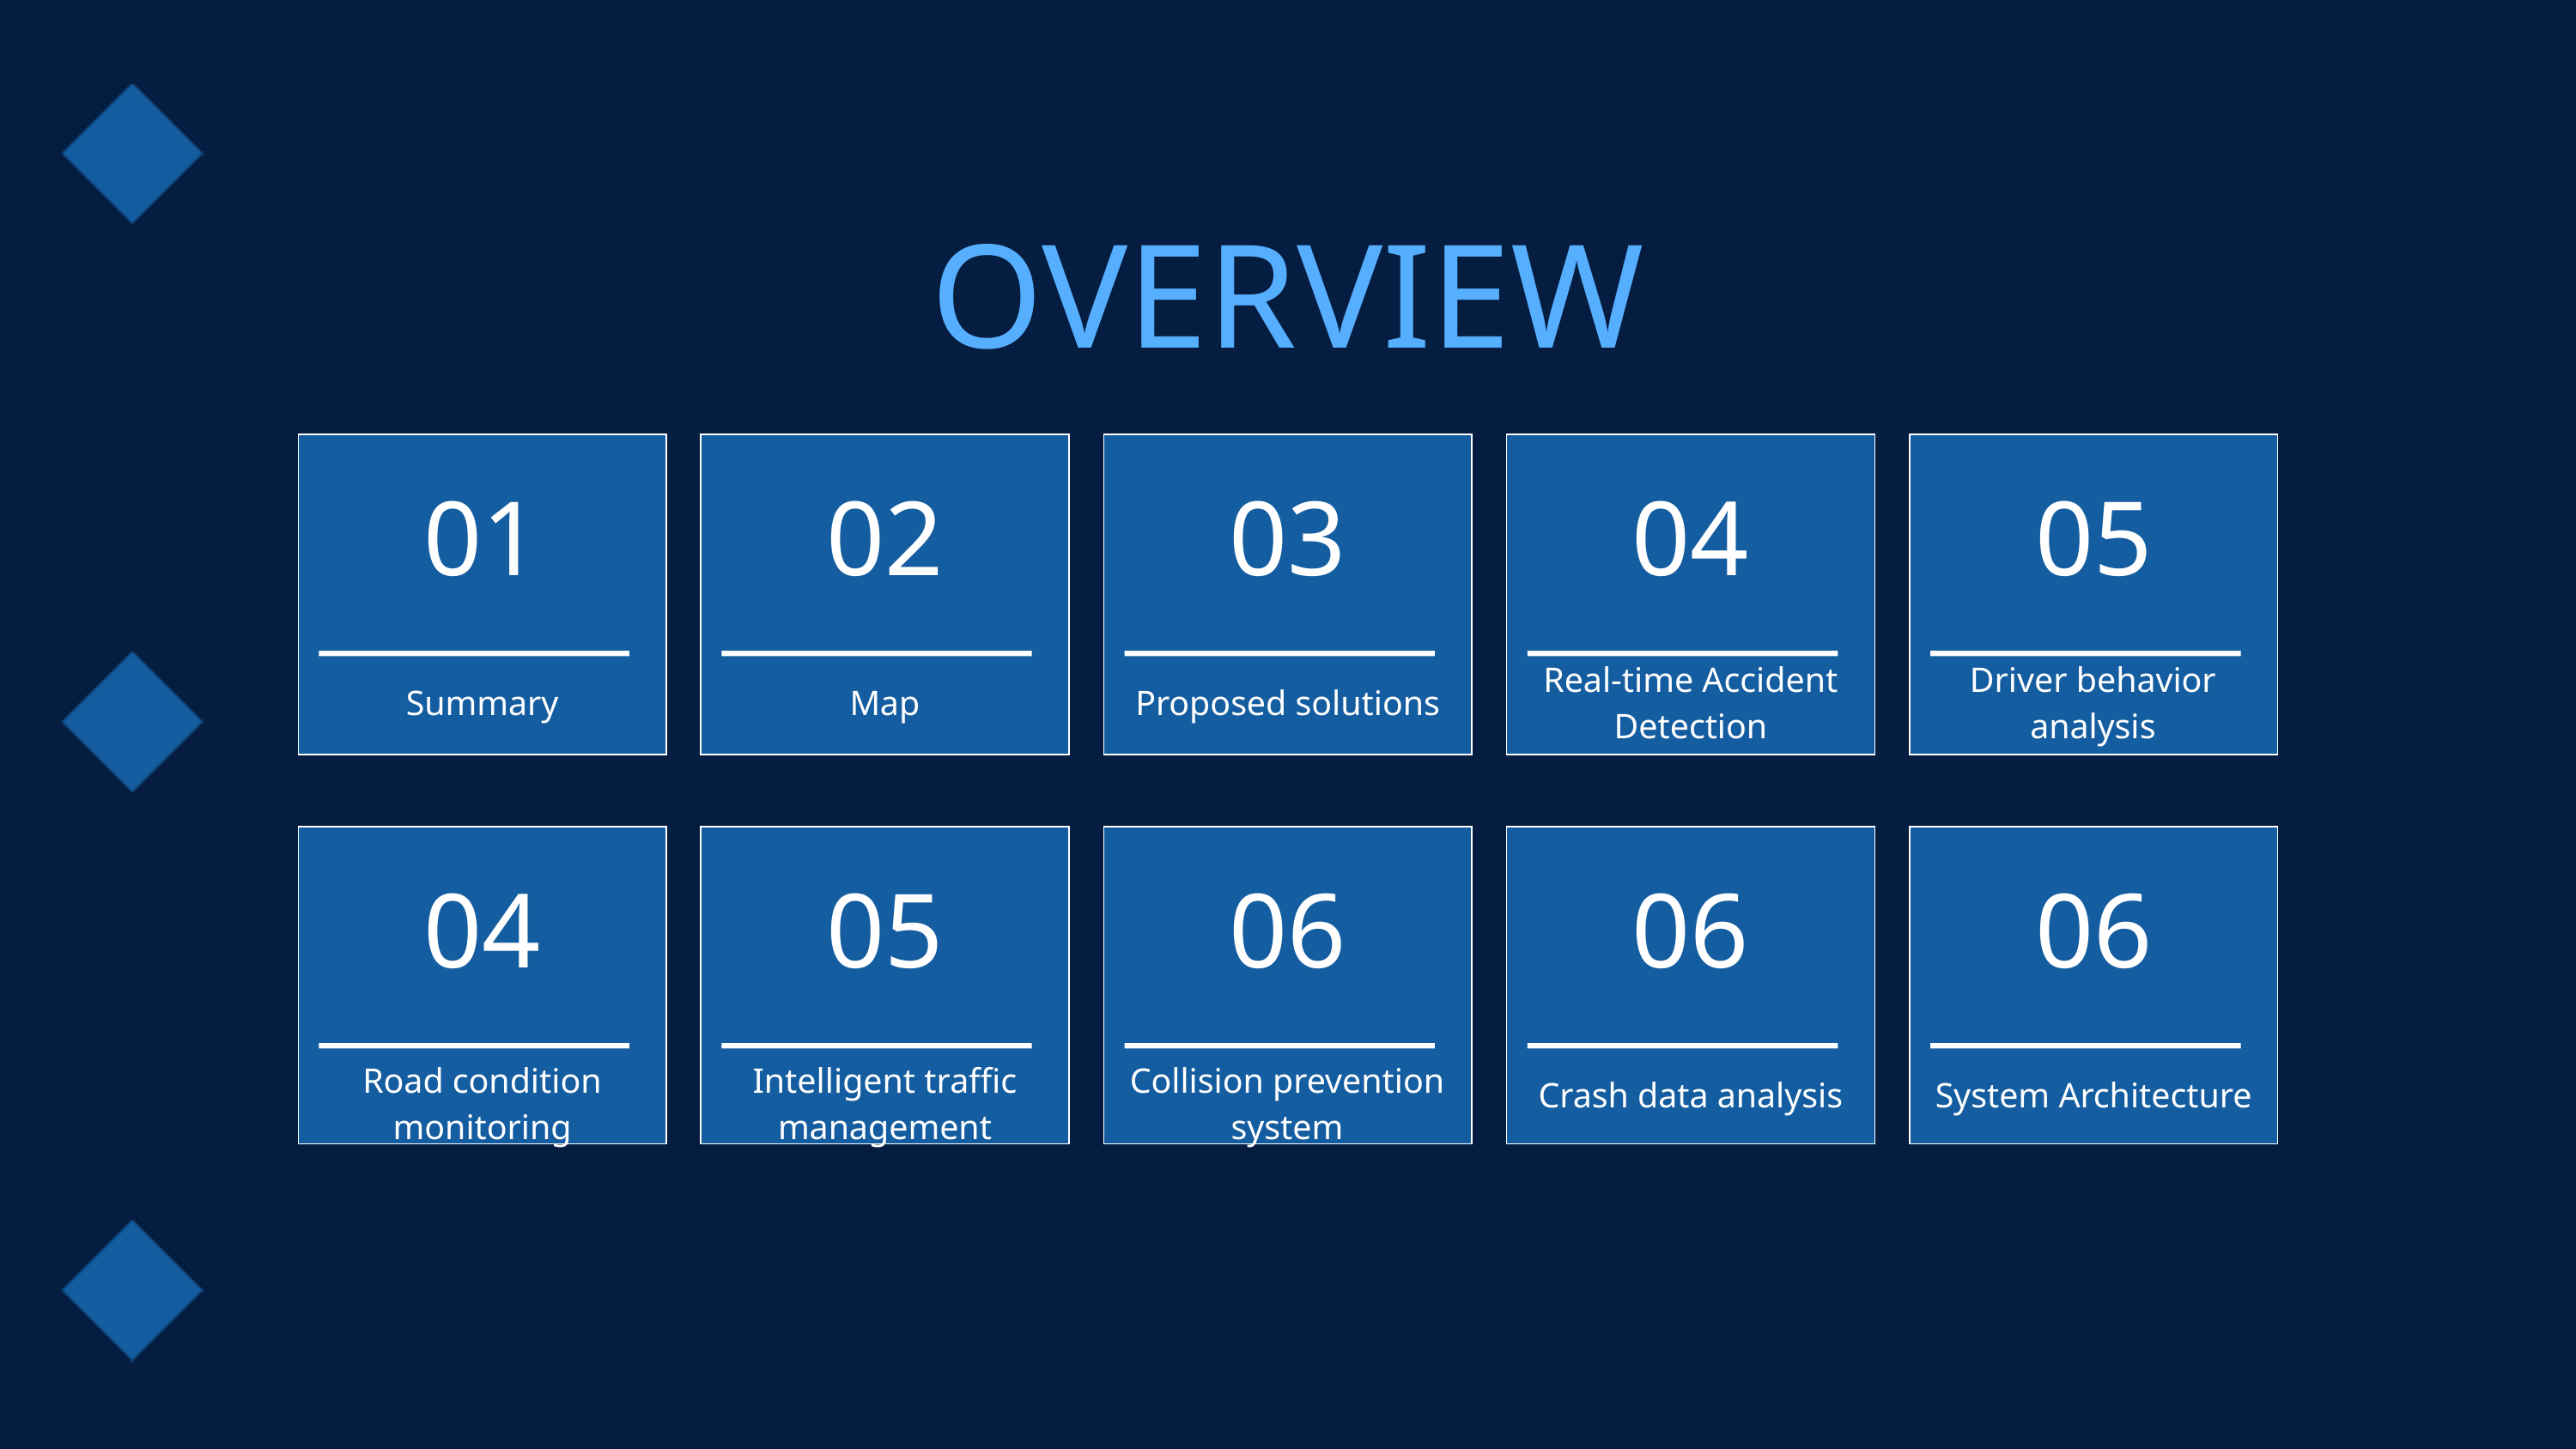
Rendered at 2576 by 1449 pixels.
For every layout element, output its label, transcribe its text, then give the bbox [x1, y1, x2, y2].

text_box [1506, 826, 1875, 1144]
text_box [1506, 433, 1875, 755]
text_box OVERVIEW [693, 203, 1882, 377]
text_box [0, 84, 204, 1363]
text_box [298, 433, 667, 755]
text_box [1103, 826, 1473, 1144]
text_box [700, 826, 1070, 1144]
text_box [298, 826, 667, 1144]
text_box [1909, 826, 2278, 1144]
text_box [1103, 433, 1473, 755]
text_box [1909, 433, 2278, 755]
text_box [700, 433, 1070, 755]
